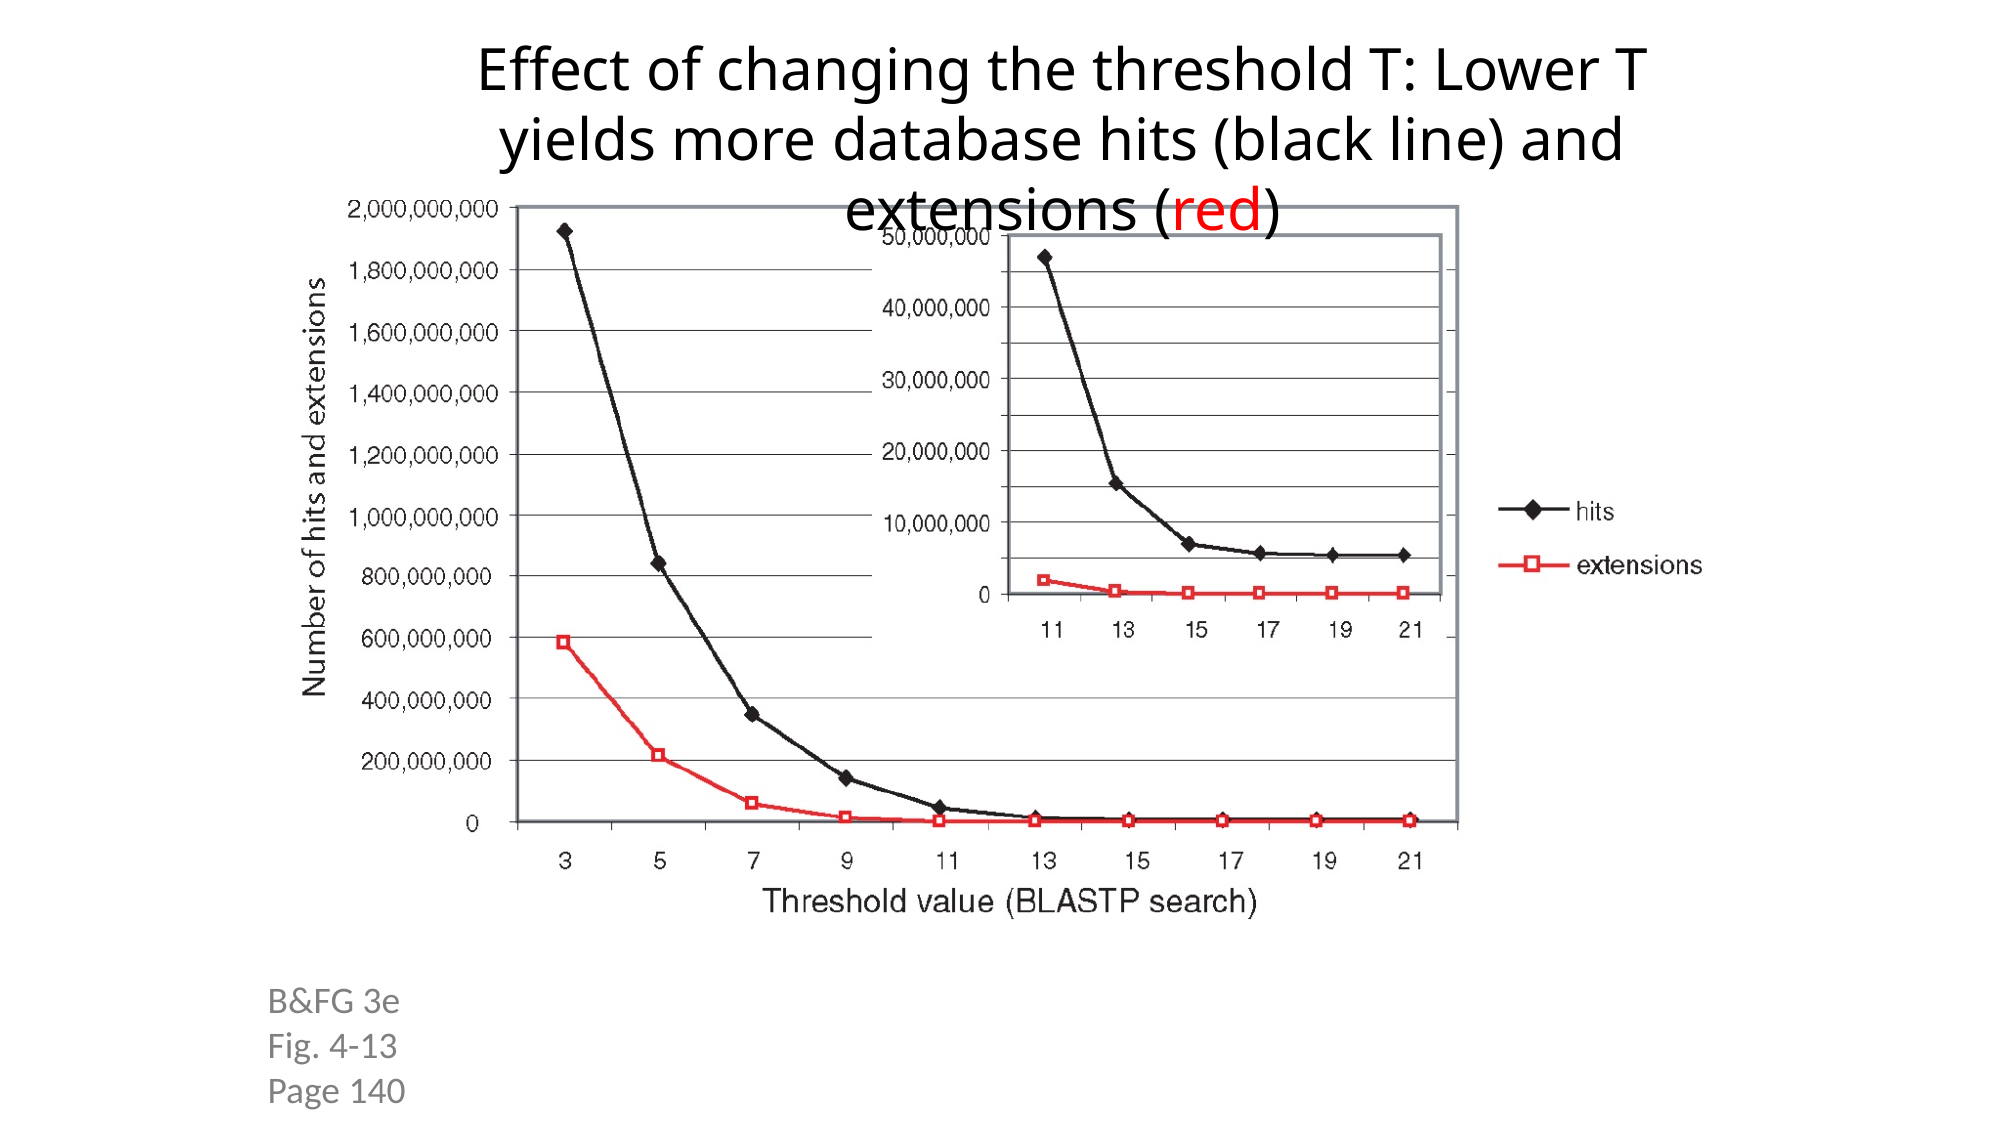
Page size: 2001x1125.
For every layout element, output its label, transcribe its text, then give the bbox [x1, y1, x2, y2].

picture [274, 199, 1725, 929]
text_box B&FG 3e Fig. 4-13 Page 140 [252, 968, 421, 1119]
text_box Effect of changing the threshold T: Lower T yields more database hits (black line) and extensions (red) [424, 24, 1700, 199]
